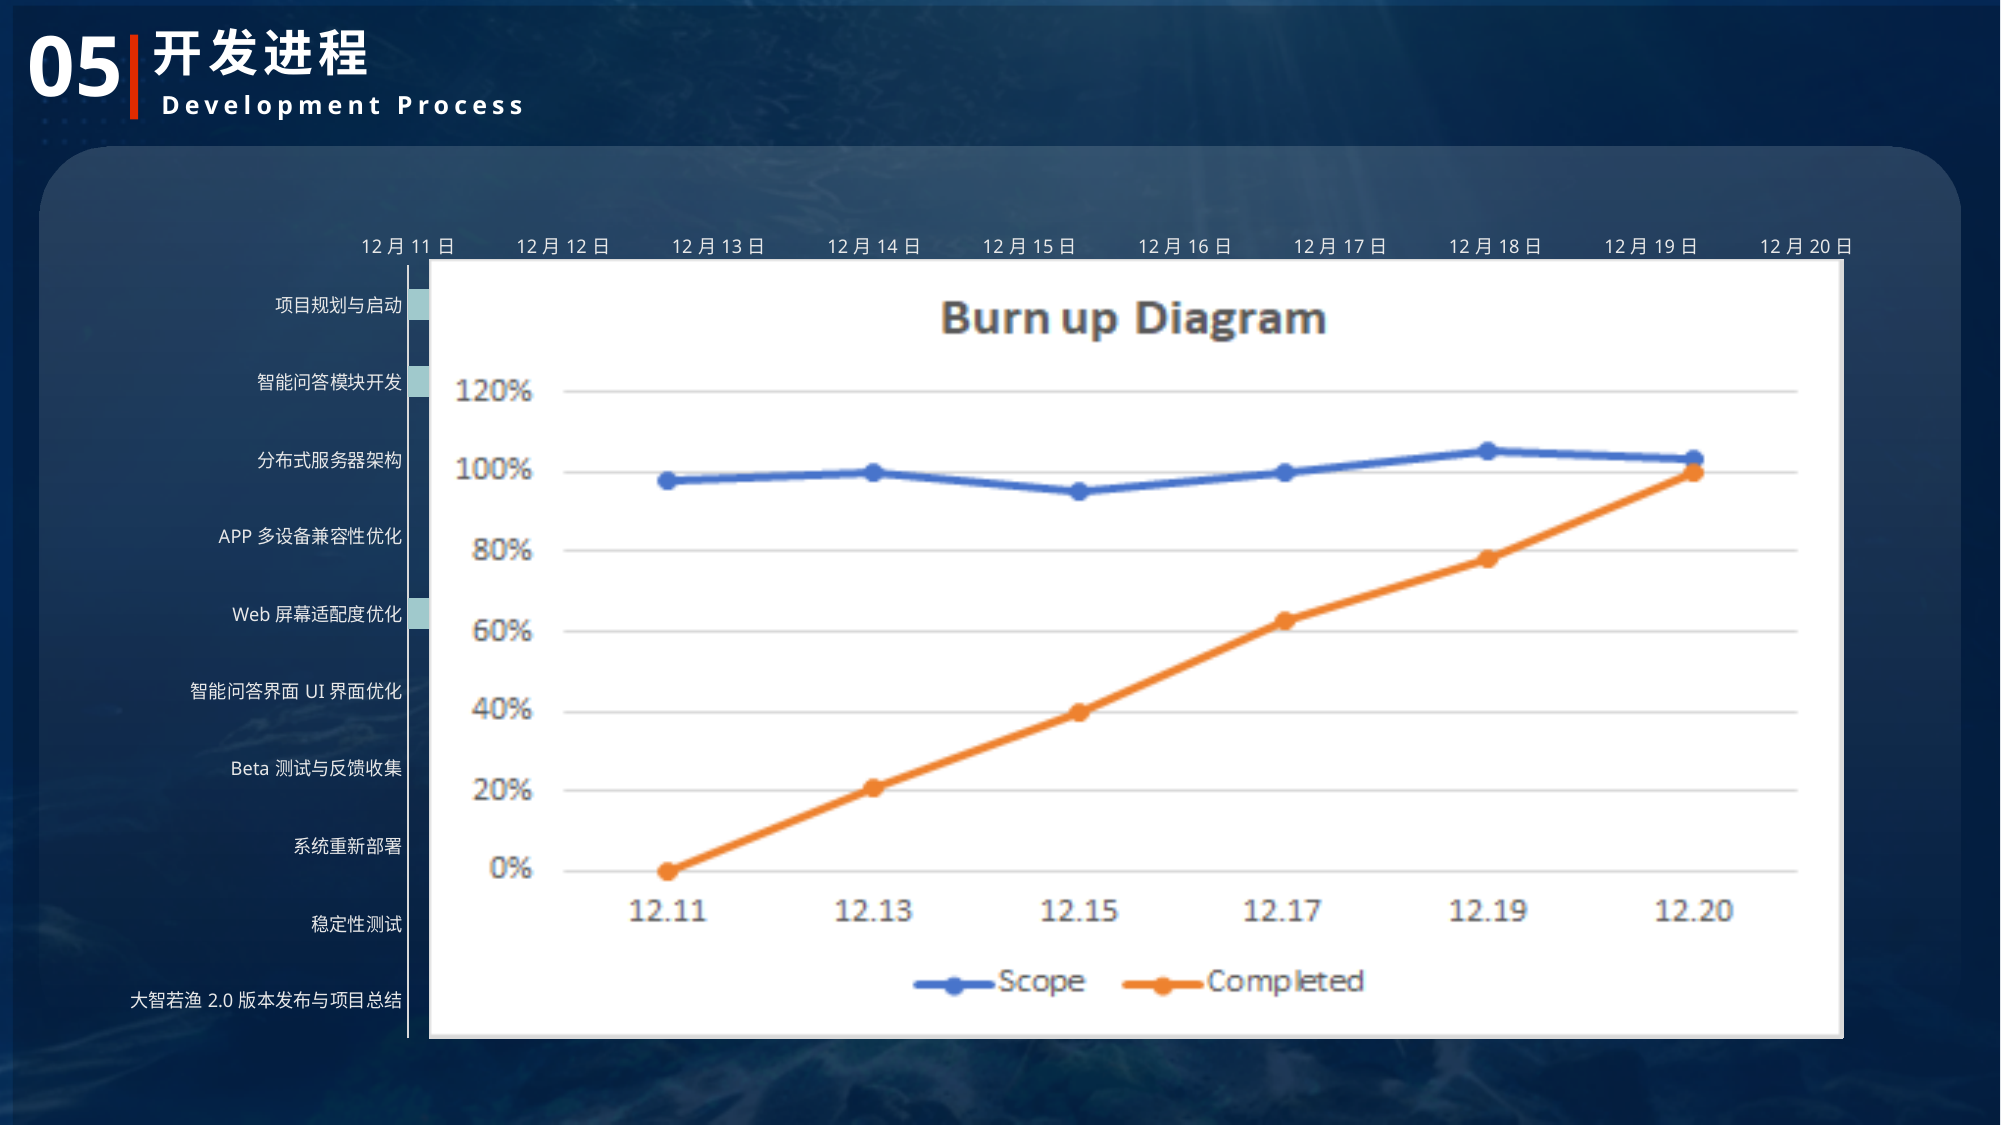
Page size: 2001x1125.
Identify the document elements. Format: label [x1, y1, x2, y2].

chart [129, 214, 1889, 1056]
text_box [38, 144, 1962, 1041]
picture [428, 259, 1844, 1040]
text_box [11, 4, 2000, 1125]
text_box [12, 5, 778, 129]
picture [0, 0, 2001, 1125]
